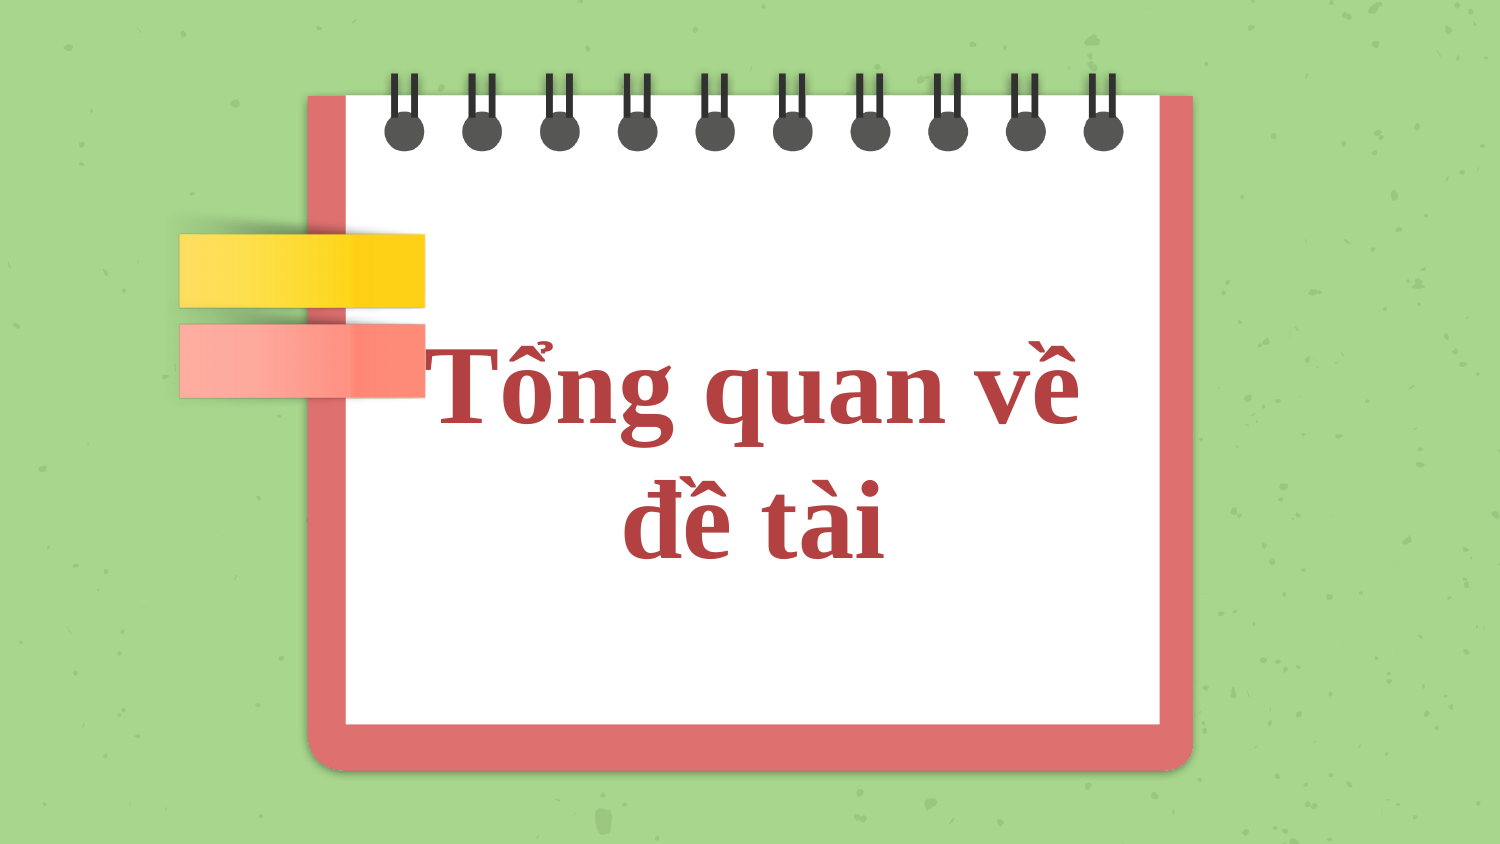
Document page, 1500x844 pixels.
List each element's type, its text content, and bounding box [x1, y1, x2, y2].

picture [136, 73, 1193, 771]
title Tổng quan về đề tài [382, 296, 1124, 582]
